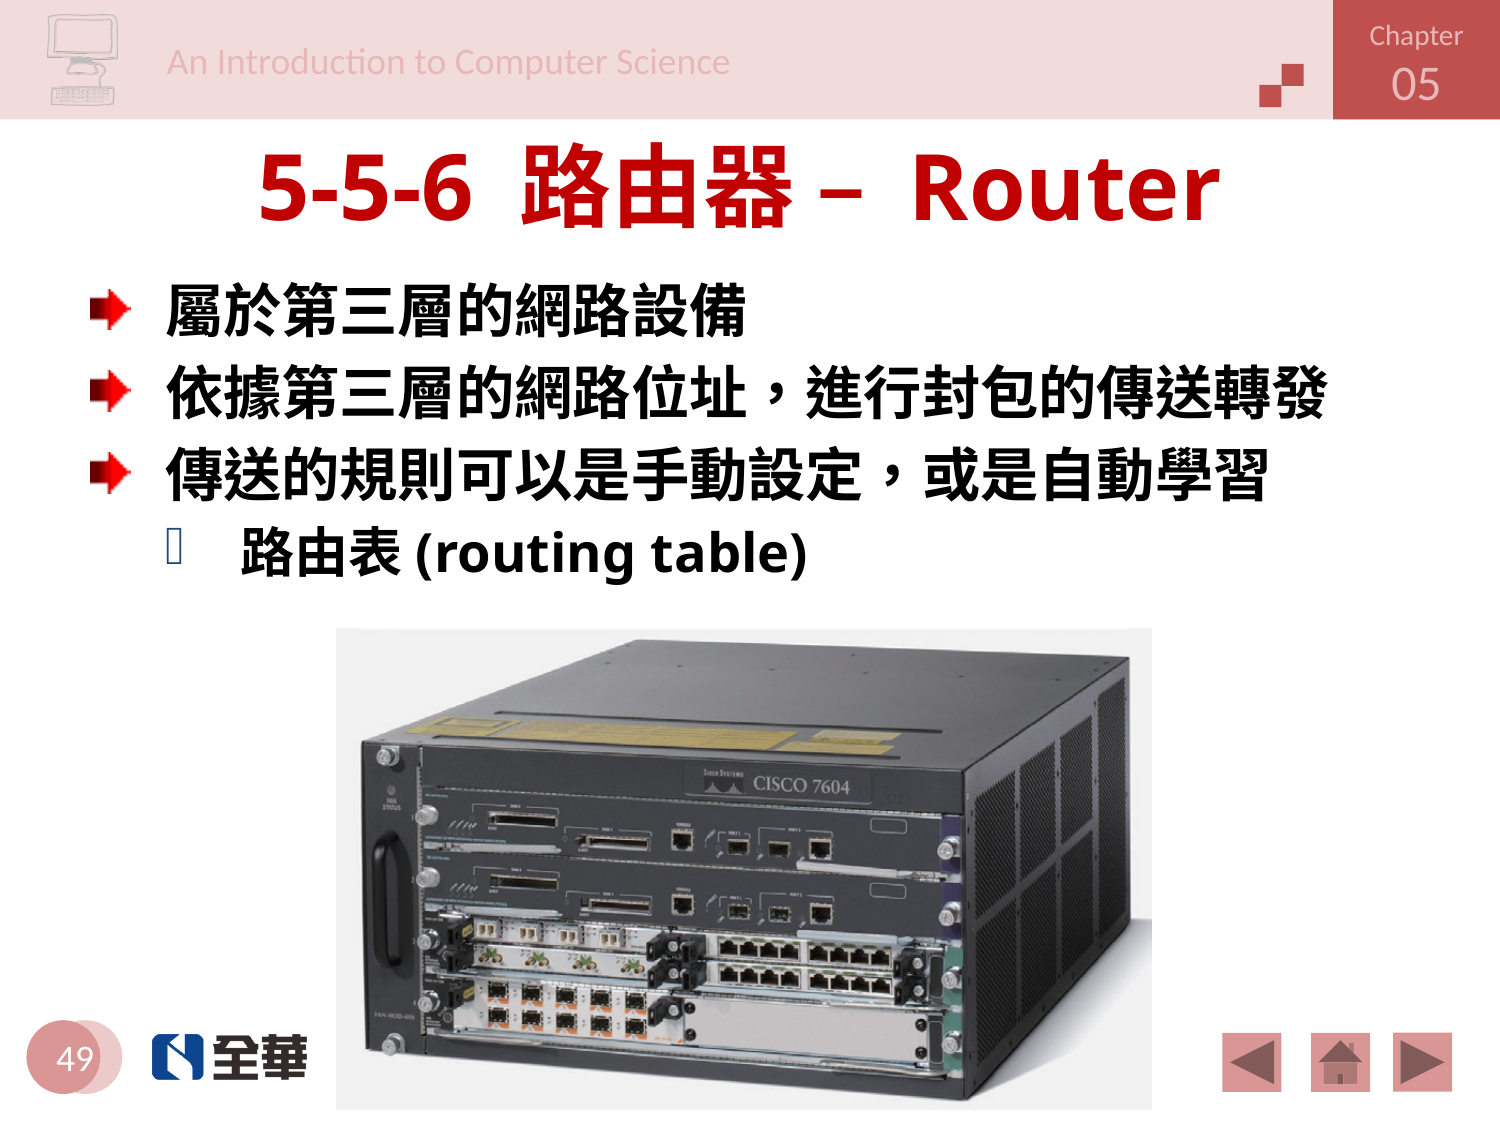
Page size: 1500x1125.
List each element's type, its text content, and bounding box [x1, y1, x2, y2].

picture [336, 628, 1152, 1110]
list 屬於第三層的網路設備 依據第三層的網路位址，進行封包的傳送轉發 傳送的規則可以是手動設定，或是自動學習 路由表(routing table) [75, 267, 1425, 982]
title 5-5-6 路由器 – Router [76, 90, 1427, 278]
picture [90, 370, 131, 412]
picture [152, 1034, 307, 1080]
picture [47, 14, 118, 106]
picture [90, 289, 131, 330]
picture [90, 452, 131, 494]
